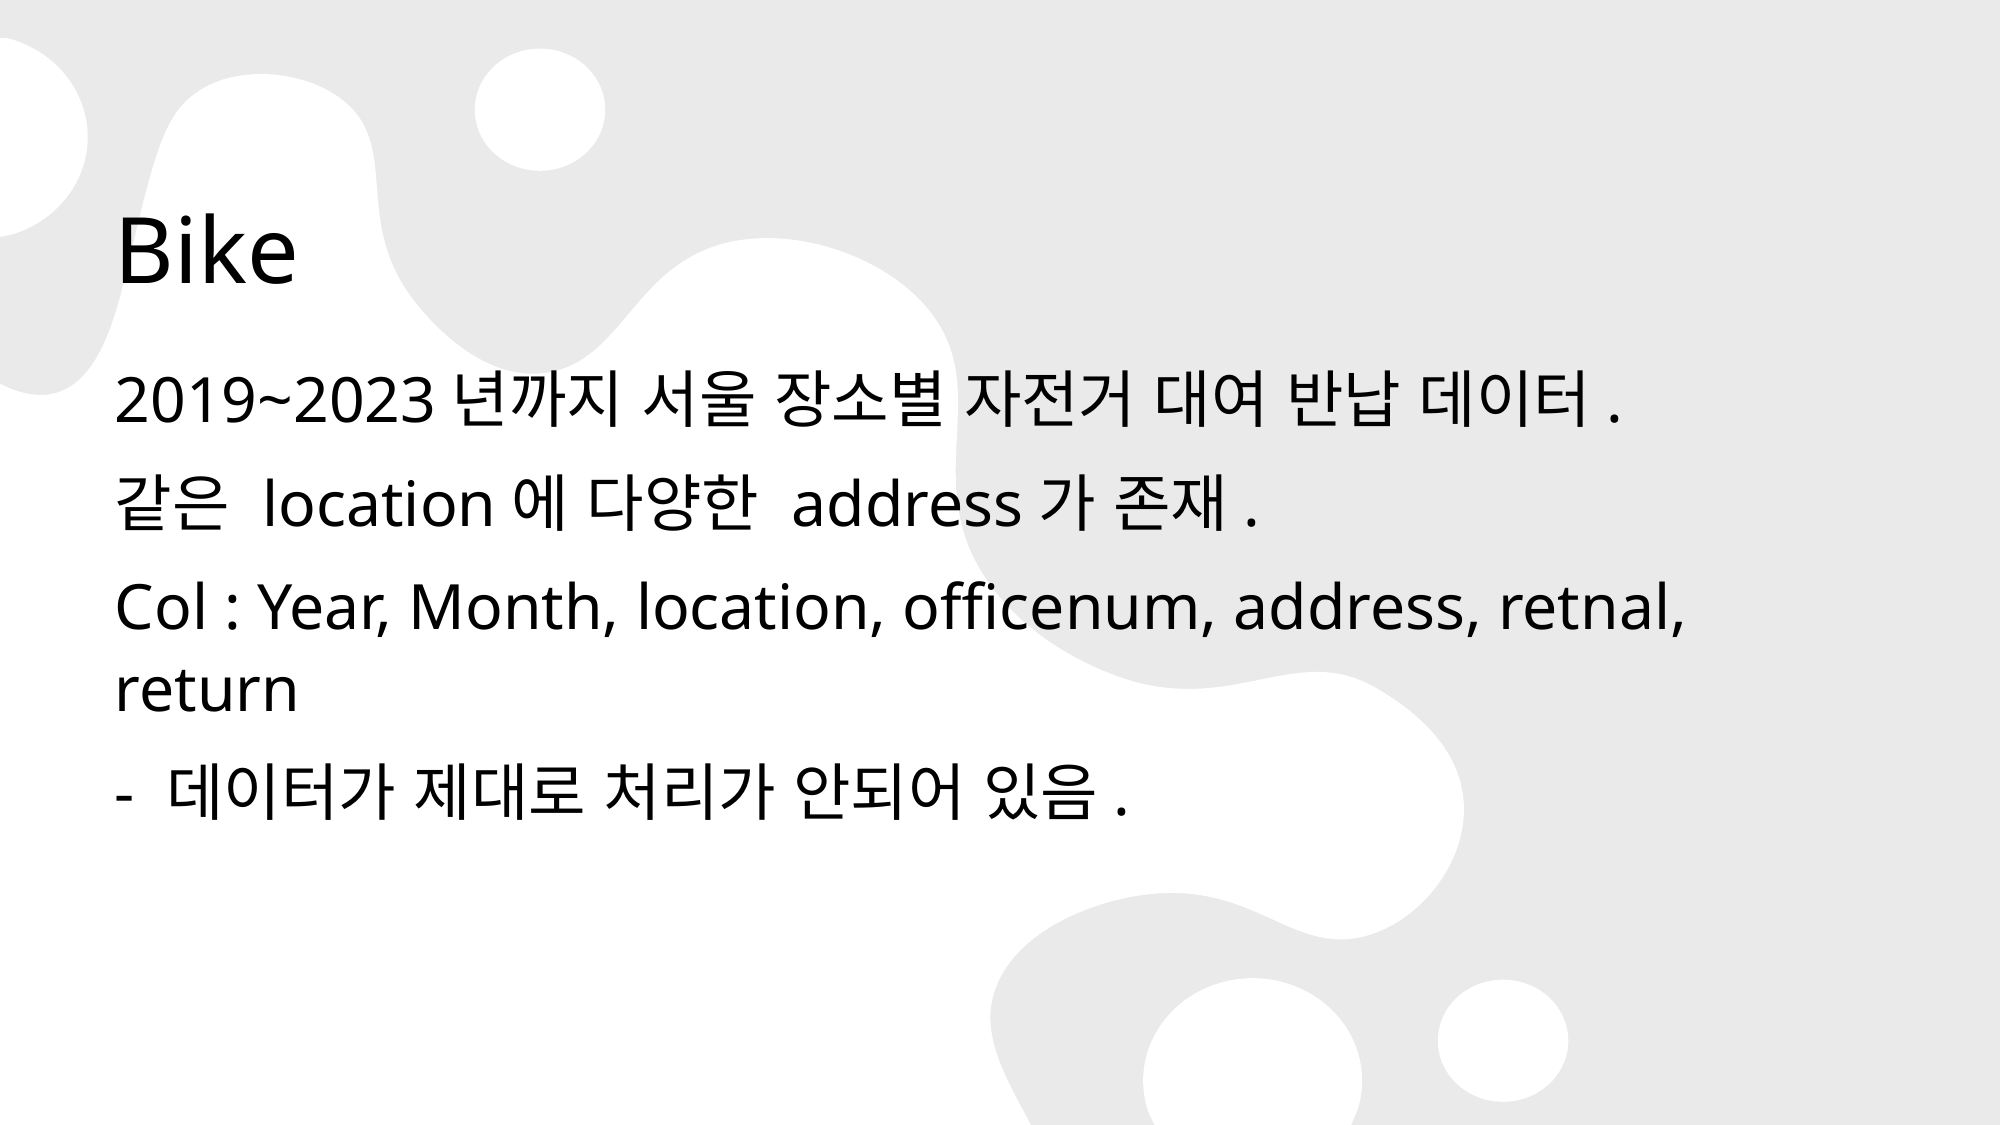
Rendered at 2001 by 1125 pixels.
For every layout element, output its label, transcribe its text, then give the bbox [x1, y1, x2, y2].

title Bike [99, 91, 1900, 309]
list 2019~2023년까지 서울 장소별 자전거 대여 반납 데이터. 같은 location에 다양한 address가 존재. Col : Year, Month, location, officenum, address, retnal, return - 데이터가 제대로 처리가 안되어 있음. [99, 345, 1900, 1008]
